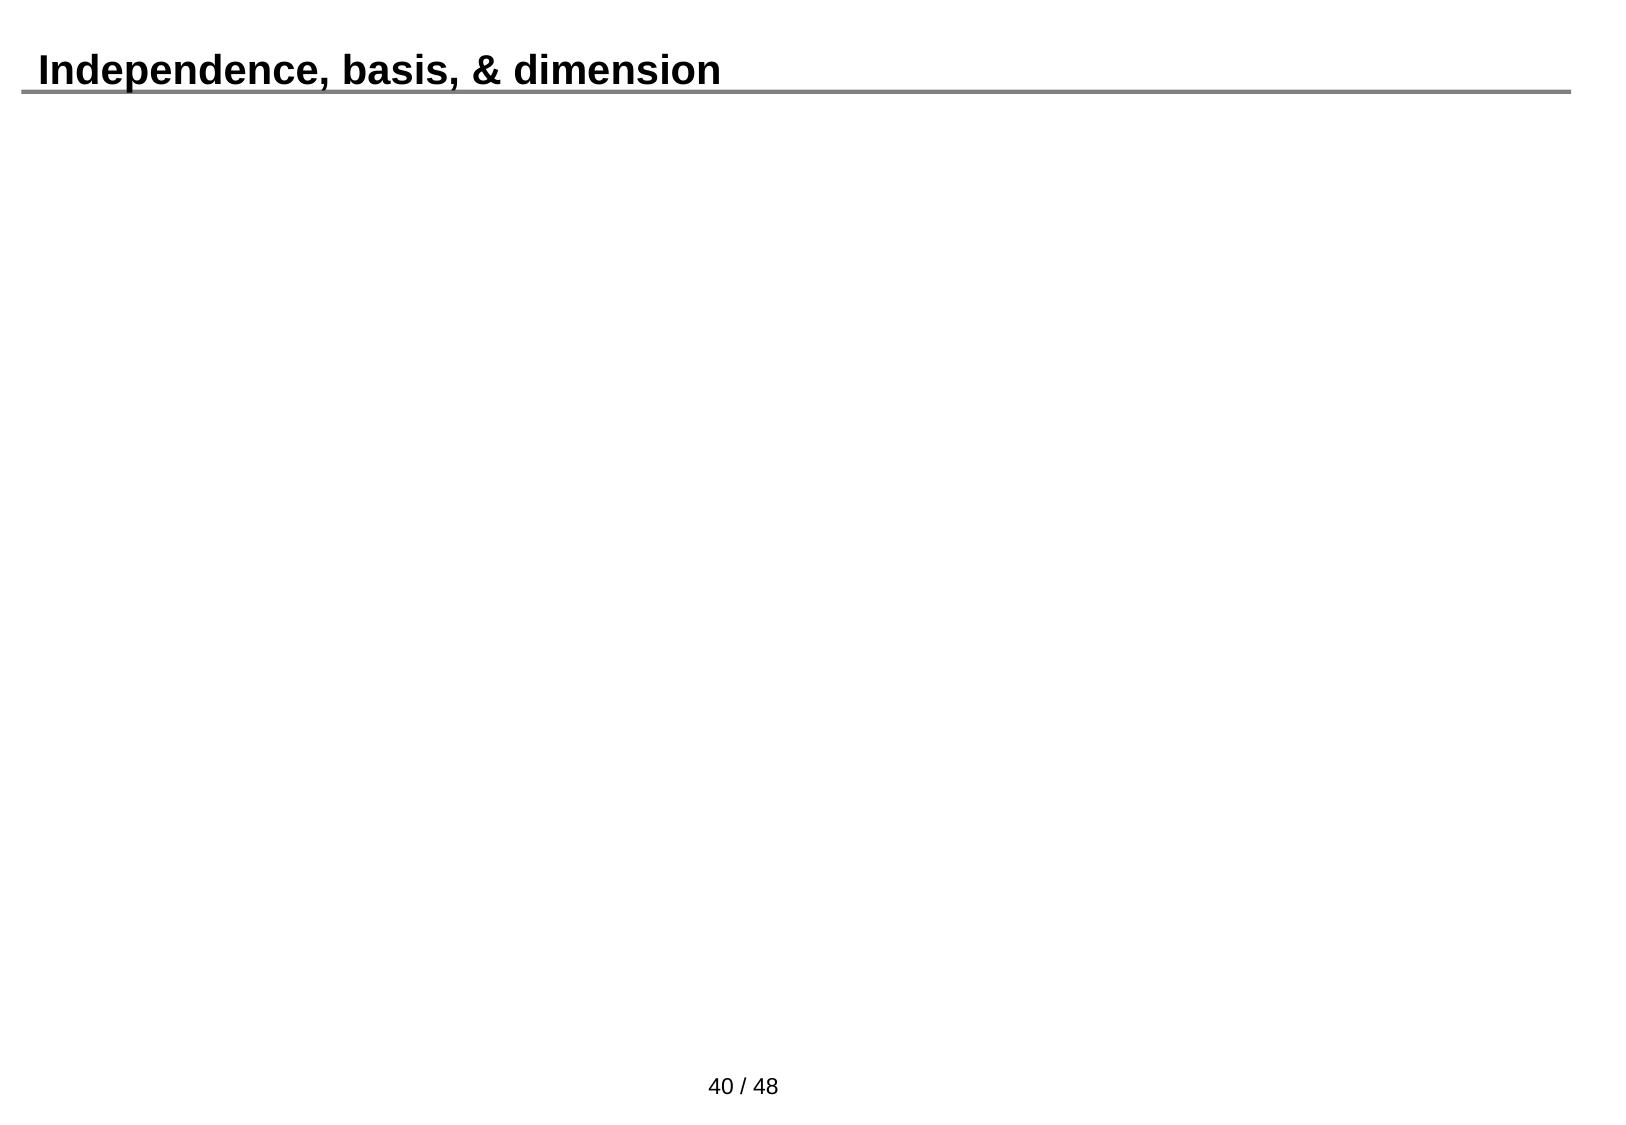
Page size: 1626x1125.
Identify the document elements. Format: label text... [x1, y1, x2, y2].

title Independence, basis, & dimension [22, 21, 1179, 91]
